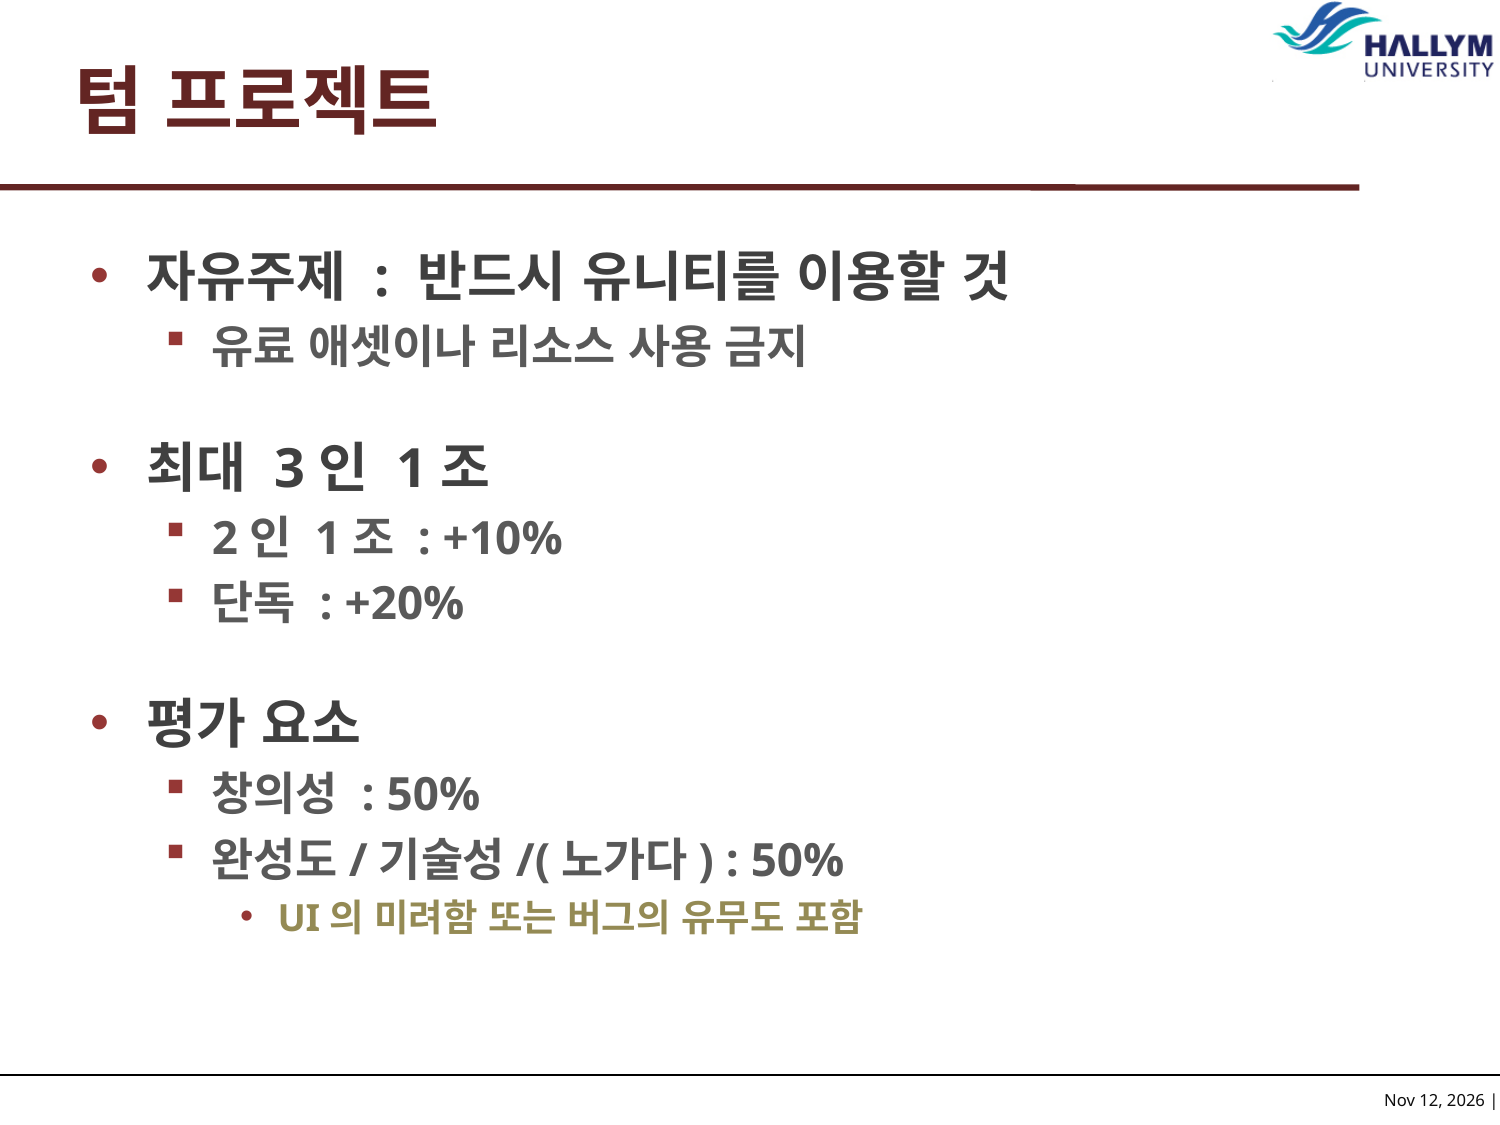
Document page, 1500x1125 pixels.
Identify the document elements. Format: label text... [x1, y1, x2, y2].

title 텀 프로젝트 [44, 33, 1395, 165]
picture [1269, 0, 1500, 82]
list 자유주제 : 반드시 유니티를 이용할 것 유료 애셋이나 리소스 사용 금지 최대 3인 1조 2인 1조 : +10% 단독 : +20% 평가 요소 창의성 : 50% 완성도/기술성/(노가다) : 50% UI의 미려함 또는 버그의 유무도 포함 [75, 234, 1426, 1032]
